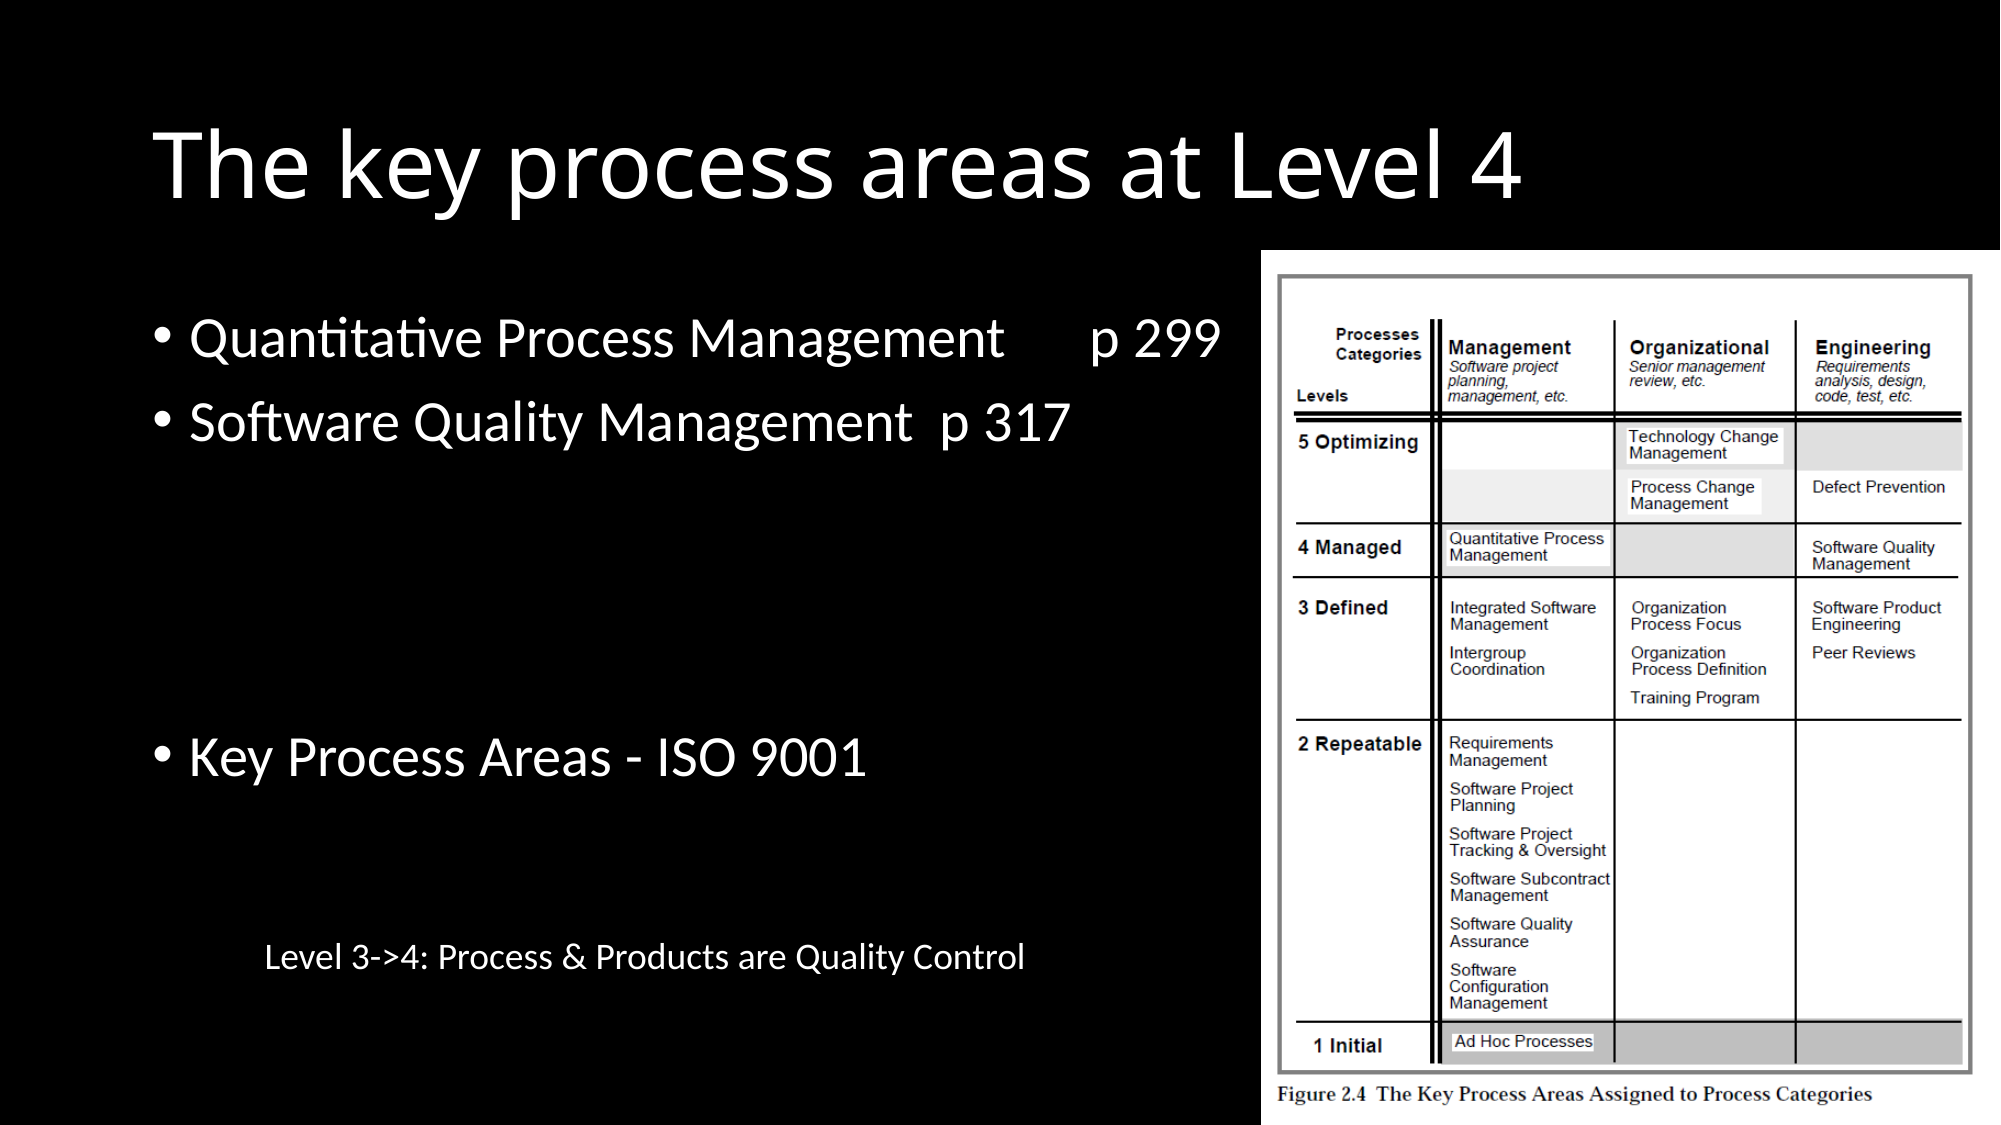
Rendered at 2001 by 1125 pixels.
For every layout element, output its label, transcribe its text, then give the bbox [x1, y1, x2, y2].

title The key process areas at Level 4 [137, 59, 1863, 278]
text_box Level 3->4: Process & Products are Quality Control [249, 924, 1042, 985]
list Quantitative Process Management p 299 Software Quality Management p 317 Key Process Areas - ISO 9001 [137, 299, 1261, 1014]
picture [1261, 250, 2000, 1125]
